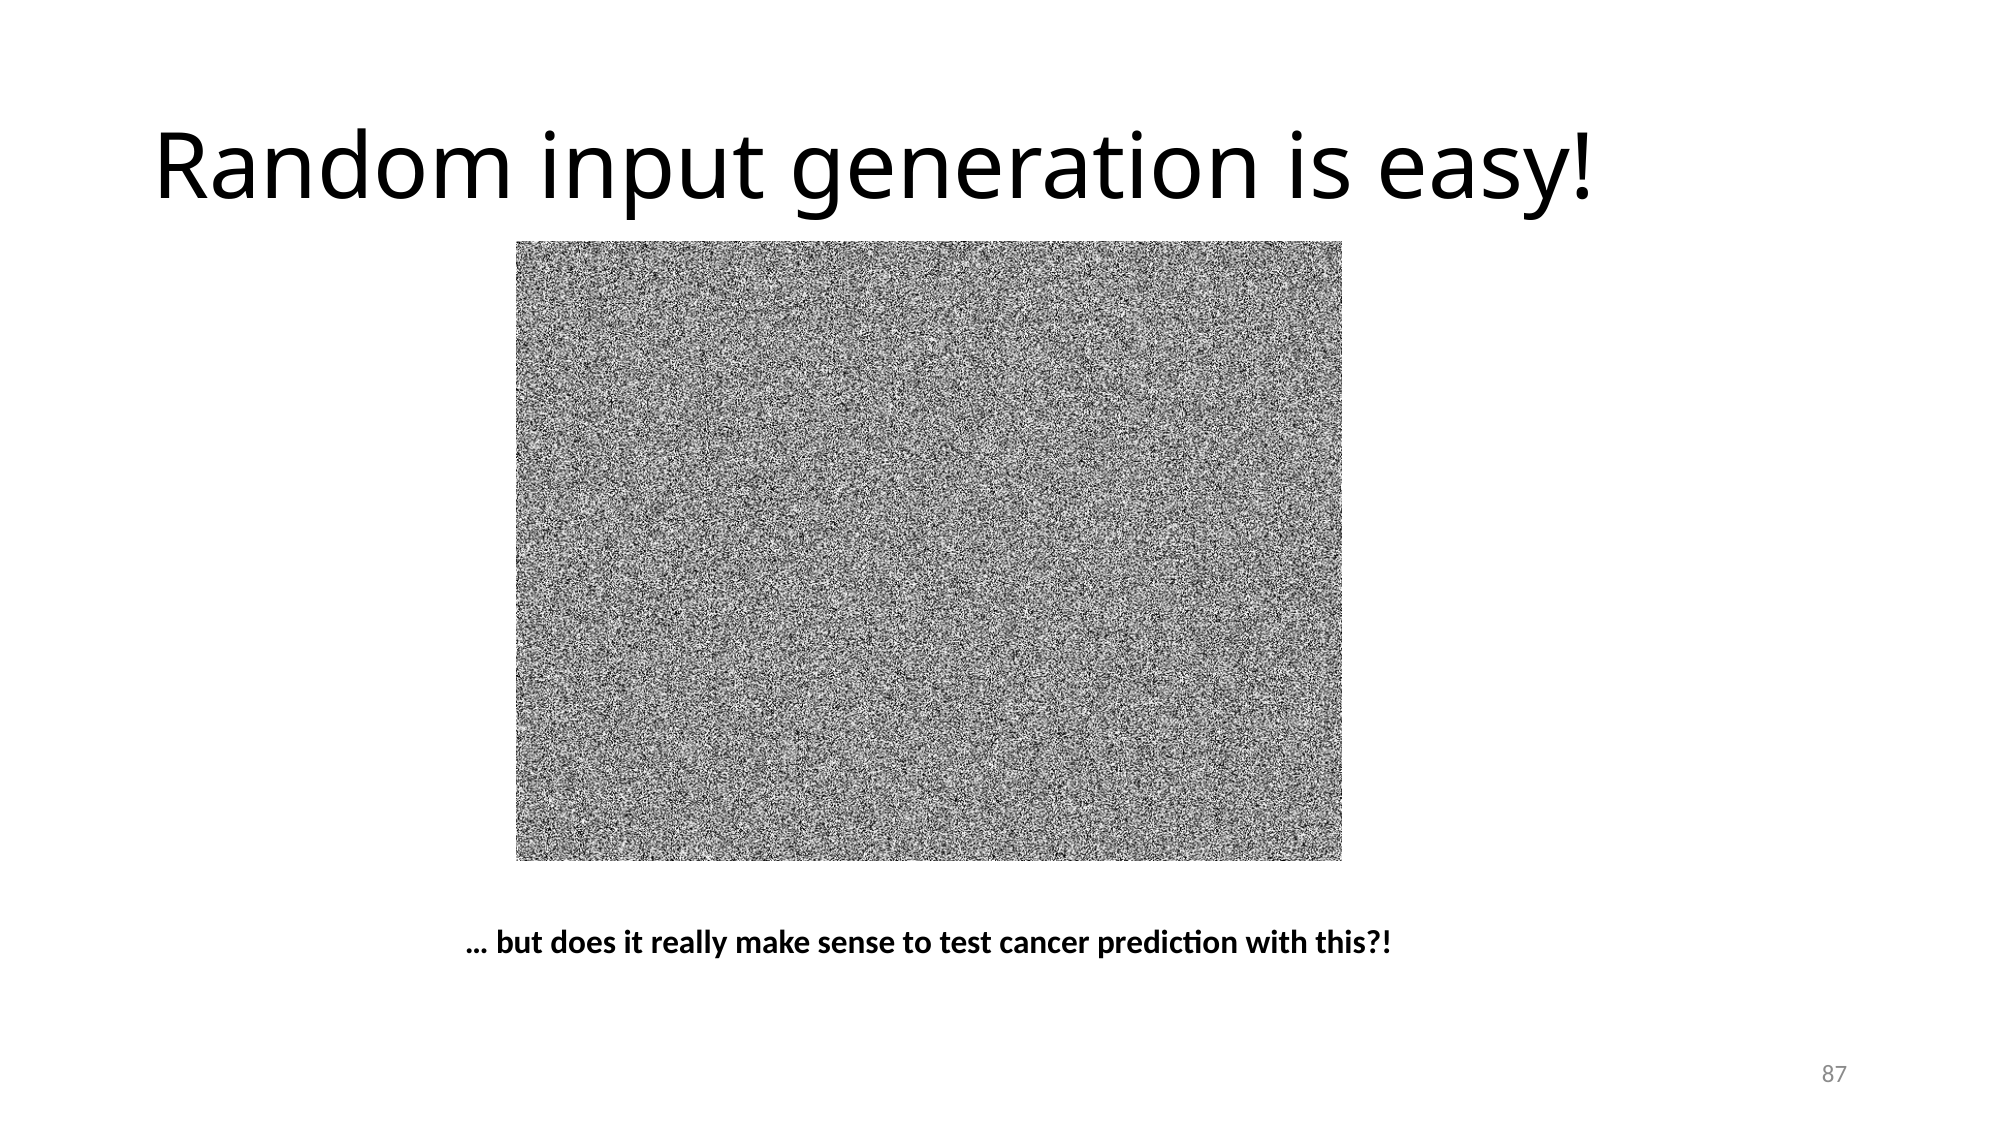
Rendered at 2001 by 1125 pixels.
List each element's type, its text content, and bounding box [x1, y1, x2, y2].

picture [516, 241, 1342, 861]
slide_number 87 [1412, 1042, 1863, 1103]
title Random input generation is easy! [137, 59, 1863, 278]
text_box … but does it really make sense to test cancer prediction with this?! [450, 912, 1409, 968]
